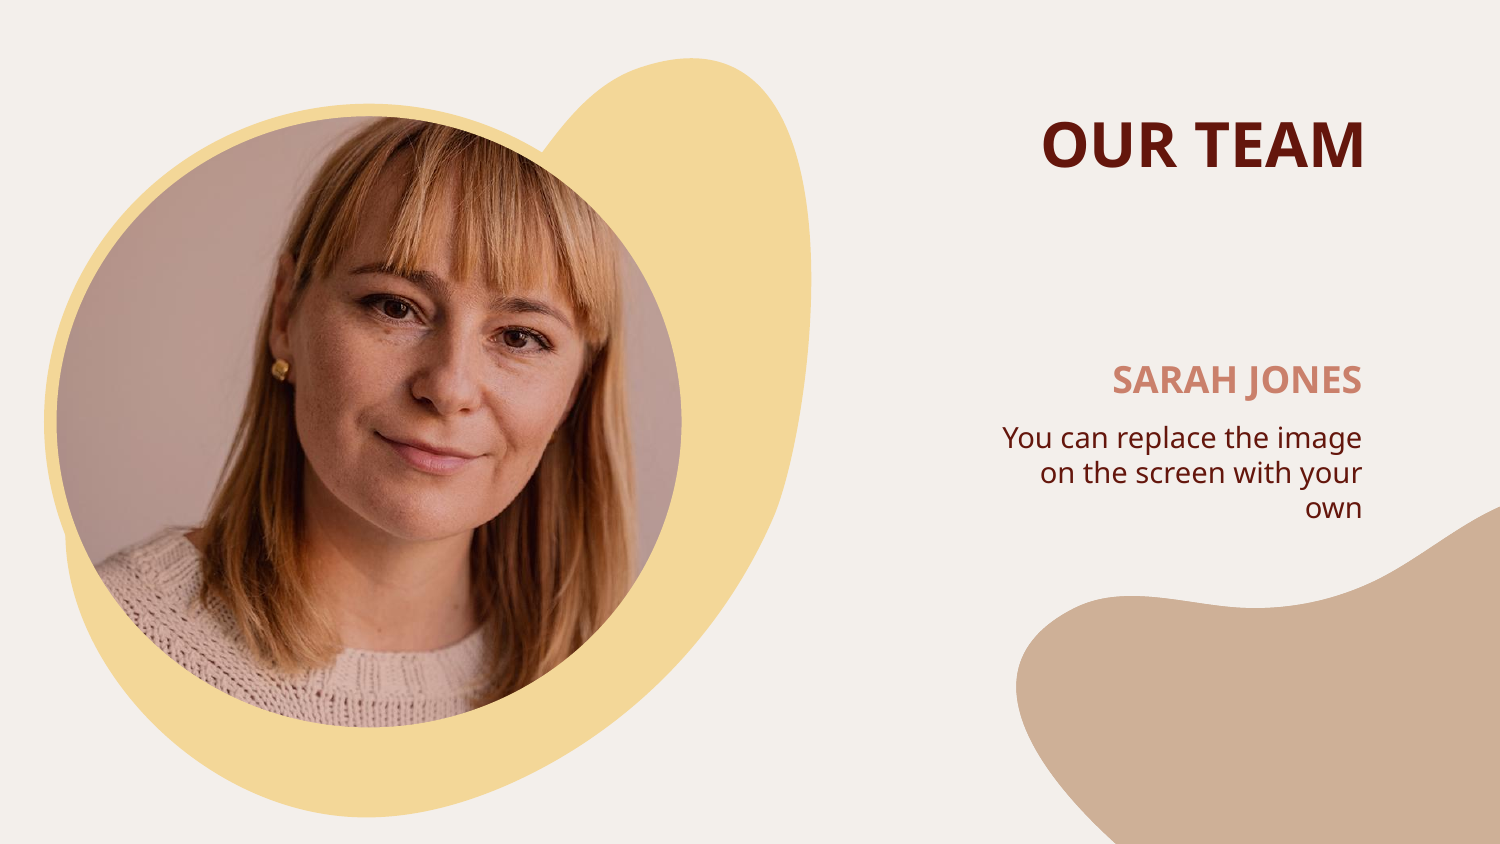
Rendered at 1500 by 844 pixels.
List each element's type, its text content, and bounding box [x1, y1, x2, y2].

text_box [1016, 506, 1500, 844]
title OUR TEAM [116, 89, 1383, 204]
picture [49, 109, 689, 734]
subtitle You can replace the image on the screen with your own [984, 404, 1378, 547]
subtitle SARAH JONES [984, 340, 1378, 404]
